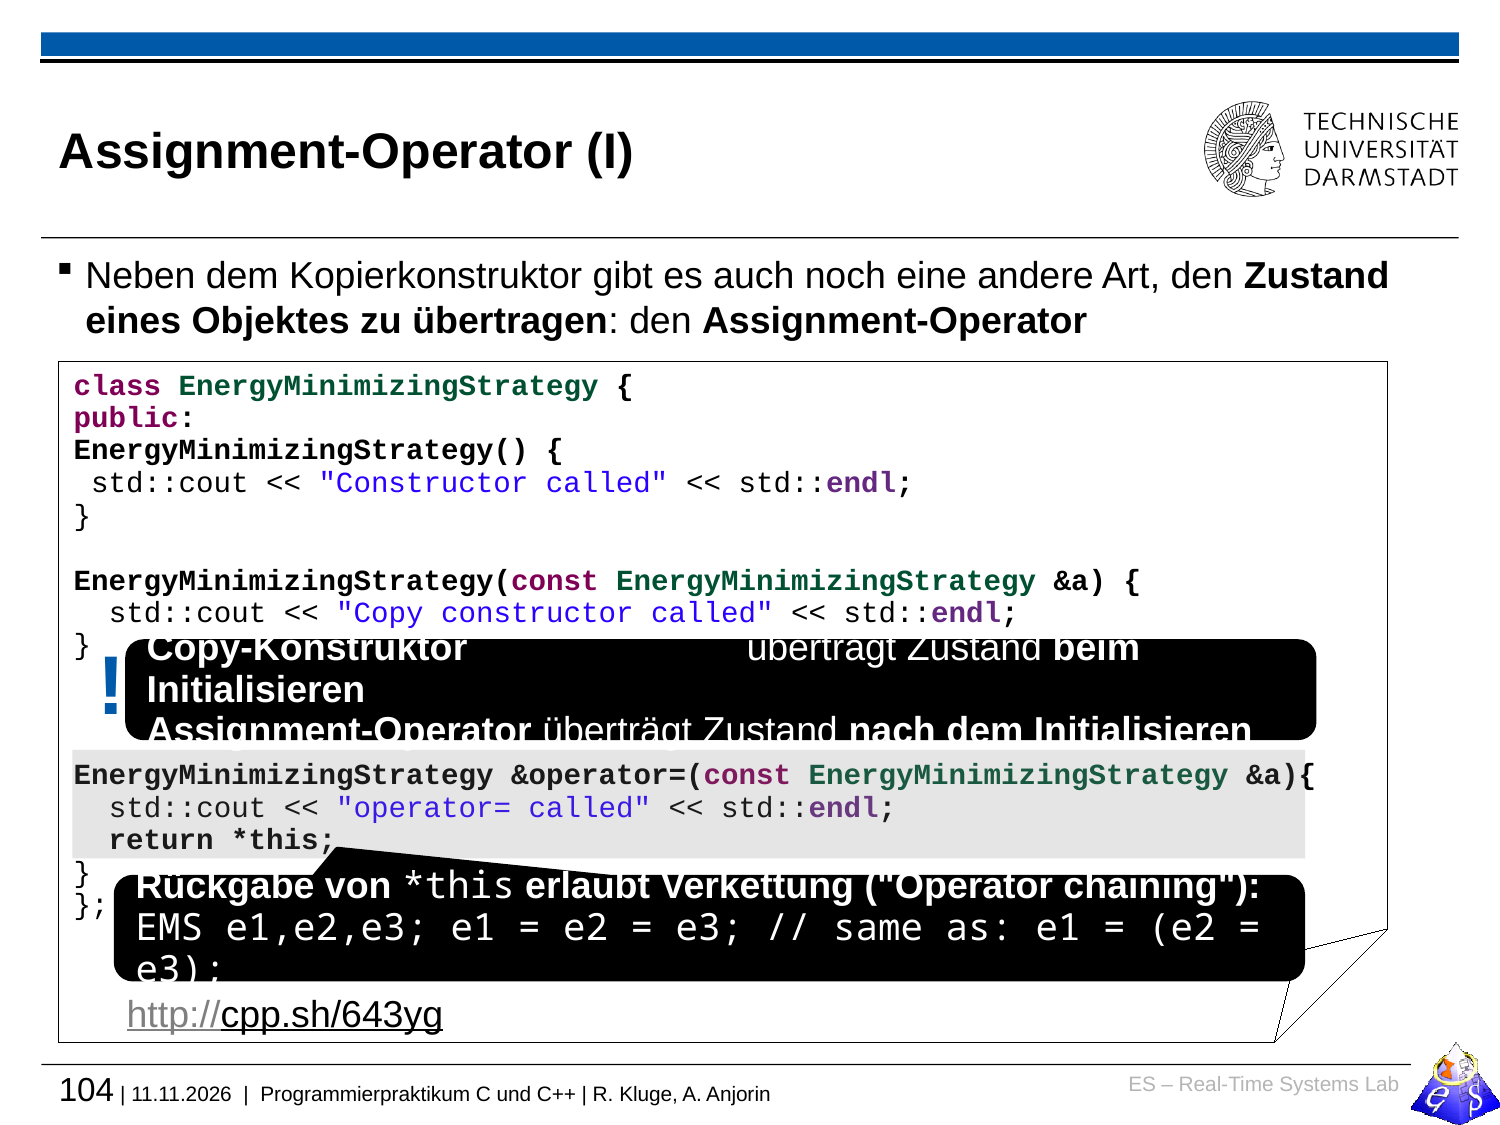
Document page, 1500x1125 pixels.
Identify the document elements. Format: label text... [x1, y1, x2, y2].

title Assignment-Operator (I) [58, 80, 1187, 218]
text_box Rückgabe von *this erlaubt Verkettung ("Operator chaining"): EMS e1,e2,e3; e1 = e2 = e3; // same as: e1 = (e2 = e3); [113, 846, 1306, 982]
picture [1411, 1041, 1500, 1125]
text_box http://cpp.sh/643yg [111, 986, 469, 1043]
list Neben dem Kopierkonstruktor gibt es auch noch eine andere Art, den Zustand eines Objektes zu übertragen: den Assignment-Operator [41, 243, 1459, 362]
picture [1187, 84, 1483, 214]
text_box [72, 749, 1306, 859]
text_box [88, 632, 1315, 742]
text_box class EnergyMinimizingStrategy { public: EnergyMinimizingStrategy() { std::cout << "Constructor called" << std::endl; } EnergyMinimizingStrategy(const EnergyMinimizingStrategy &a) { std::cout << "Copy constructor called" << std::endl; } EnergyMinimizingStrategy &operator=(const EnergyMinimizingStrategy &a){ std::cout << "operator= called" << std::endl; return *this; } }; [58, 362, 1388, 1043]
